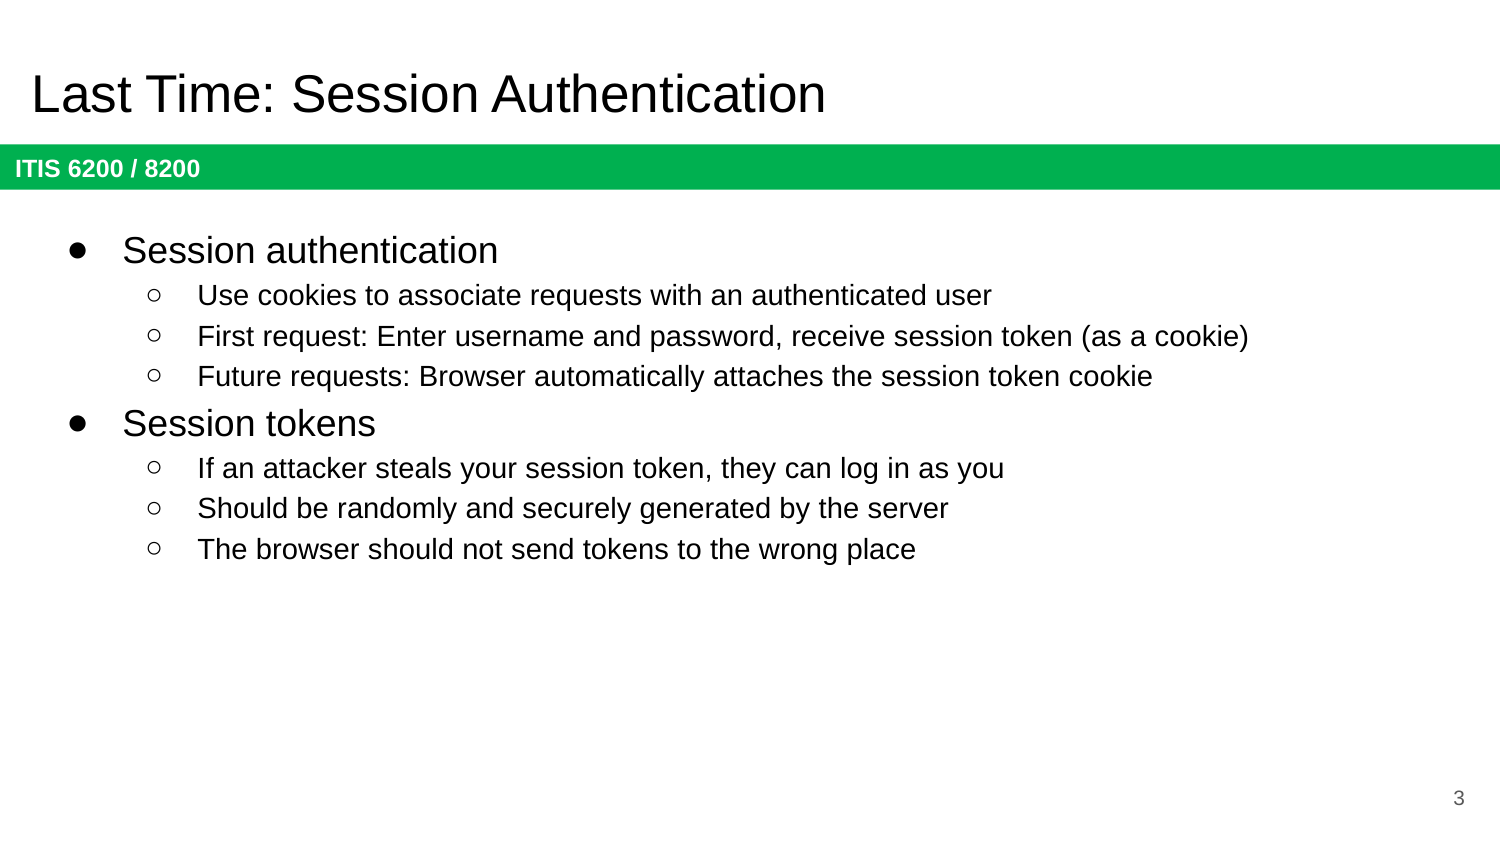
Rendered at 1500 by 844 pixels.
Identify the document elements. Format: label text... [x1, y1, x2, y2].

title Last Time: Session Authentication [16, 44, 1415, 139]
list Session authentication Use cookies to associate requests with an authenticated user First request: Enter username and password, receive session token (as a cookie) Future requests: Browser automatically attaches the session token cookie Session tokens If an attacker steals your session token, they can log in as you Should be randomly and securely generated by the server The browser should not send tokens to the wrong place [32, 204, 1431, 823]
slide_number 3 [1389, 764, 1480, 830]
